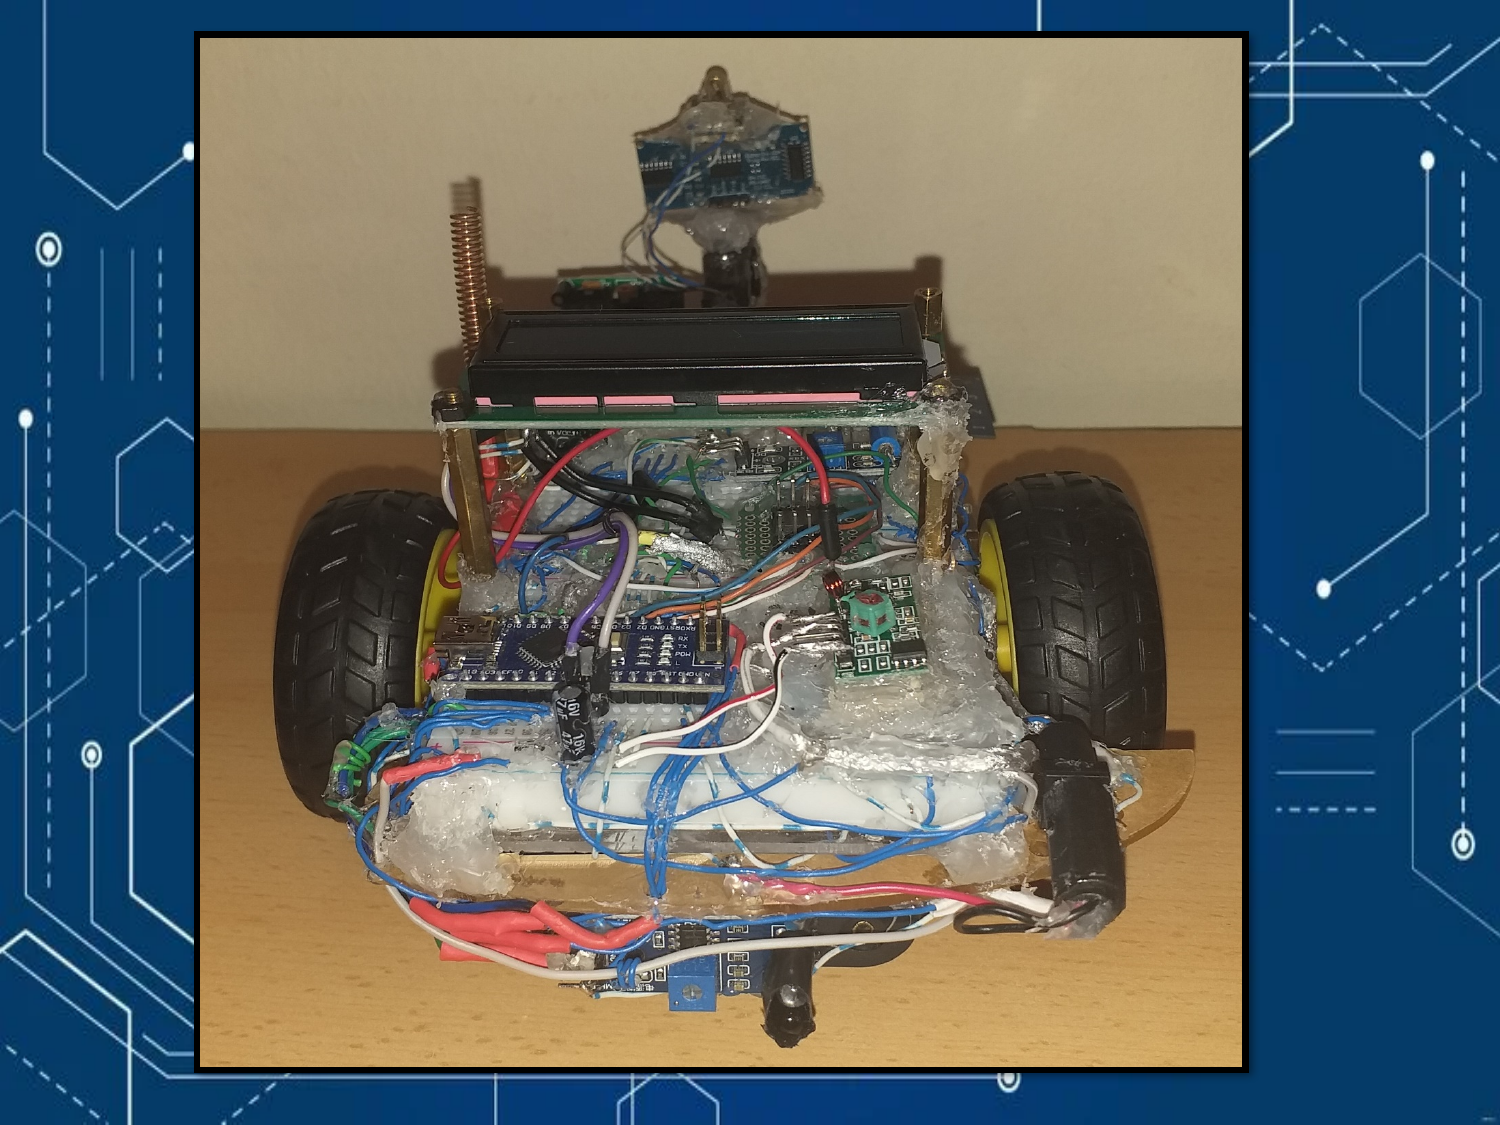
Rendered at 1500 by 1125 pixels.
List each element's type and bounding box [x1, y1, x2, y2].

picture [0, 0, 1500, 1125]
list [199, 37, 1243, 1067]
